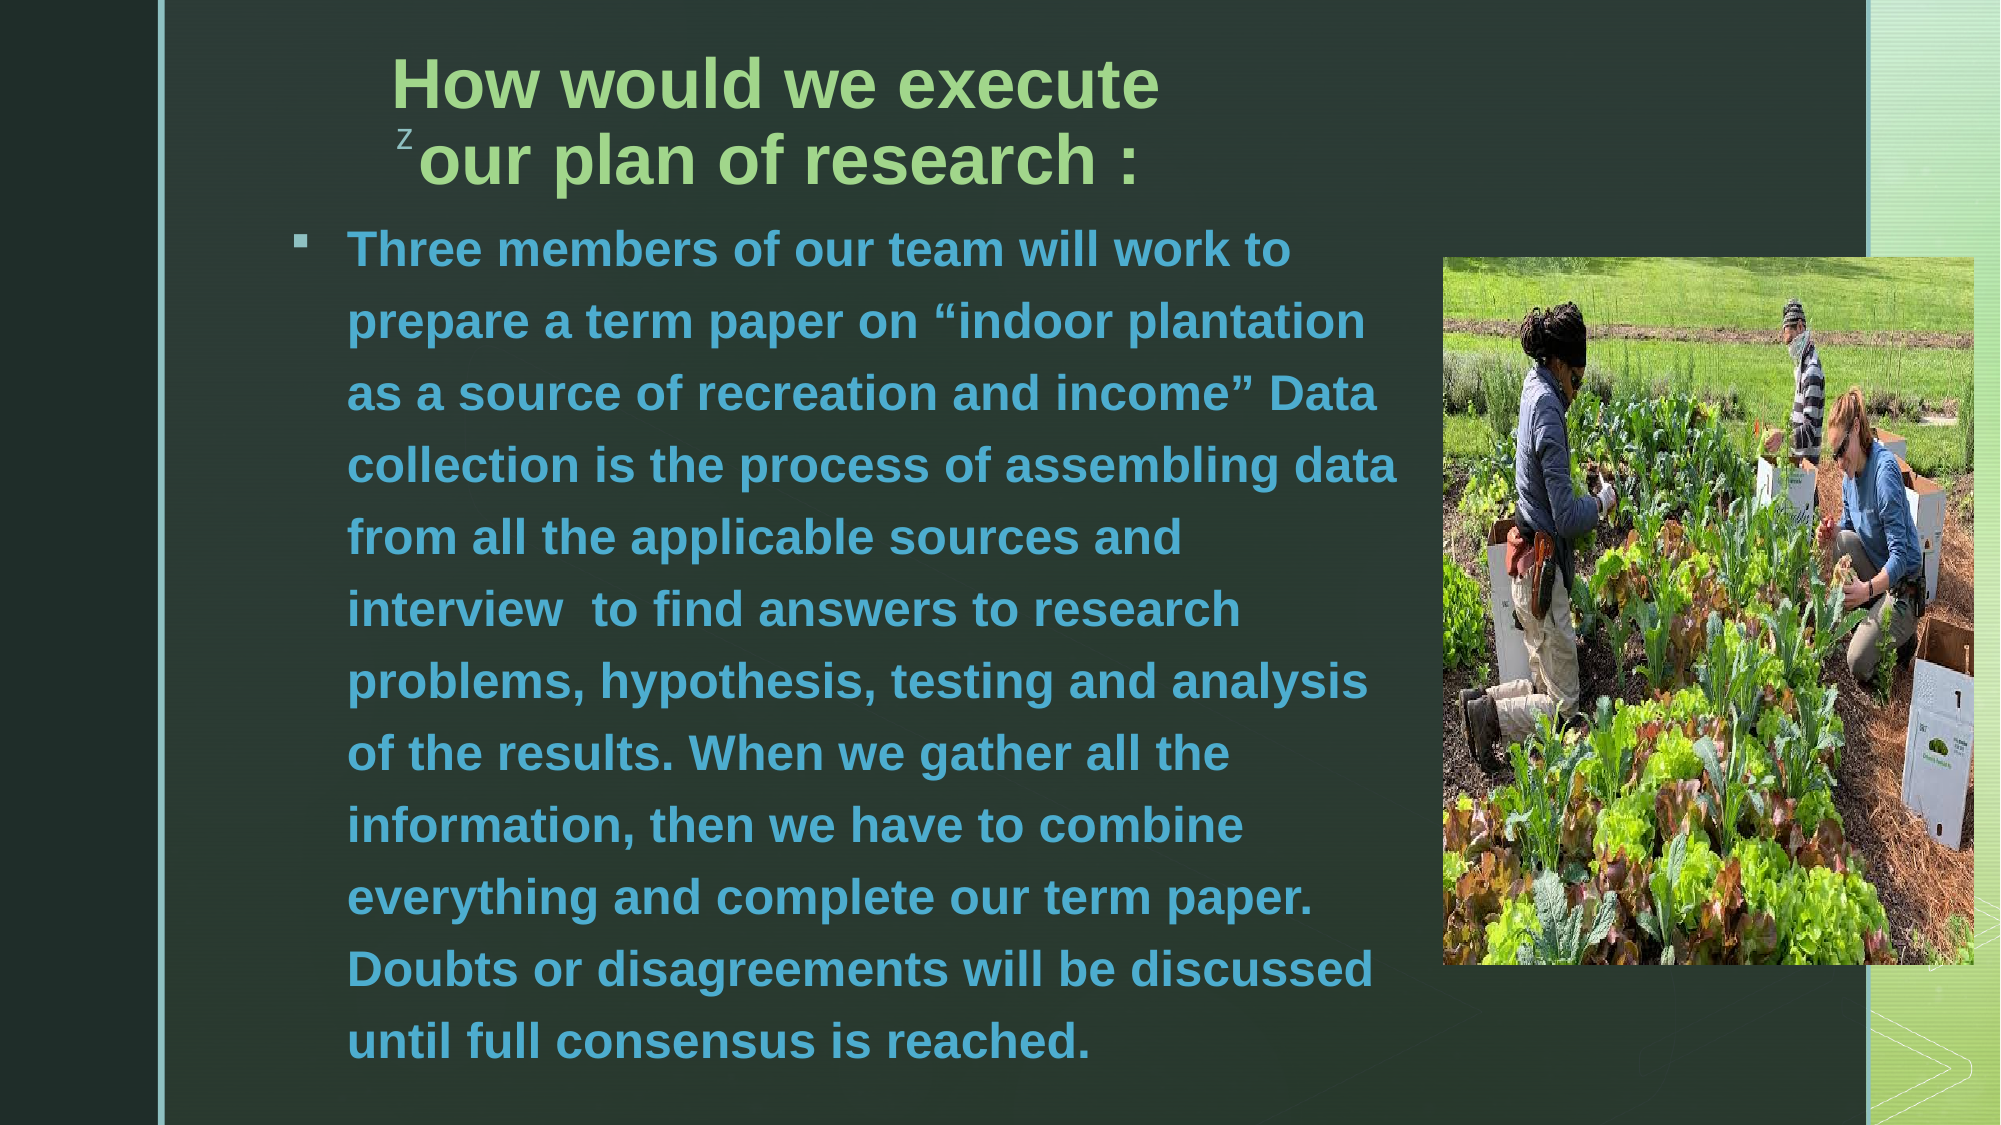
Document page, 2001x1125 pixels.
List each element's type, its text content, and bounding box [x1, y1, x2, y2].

title How would we execute our plan of research : [294, 39, 1177, 241]
list Three members of our team will work to prepare a term paper on “indoor plantation as a source of recreation and income” Data collection is the process of assembling data from all the applicable sources and interview to find answers to research problems, hypothesis, testing and analysis of the results. When we gather all the information, then we have to combine everything and complete our term paper. Doubts or disagreements will be discussed until full consensus is reached. [275, 241, 1414, 1032]
picture [1443, 0, 2001, 1125]
